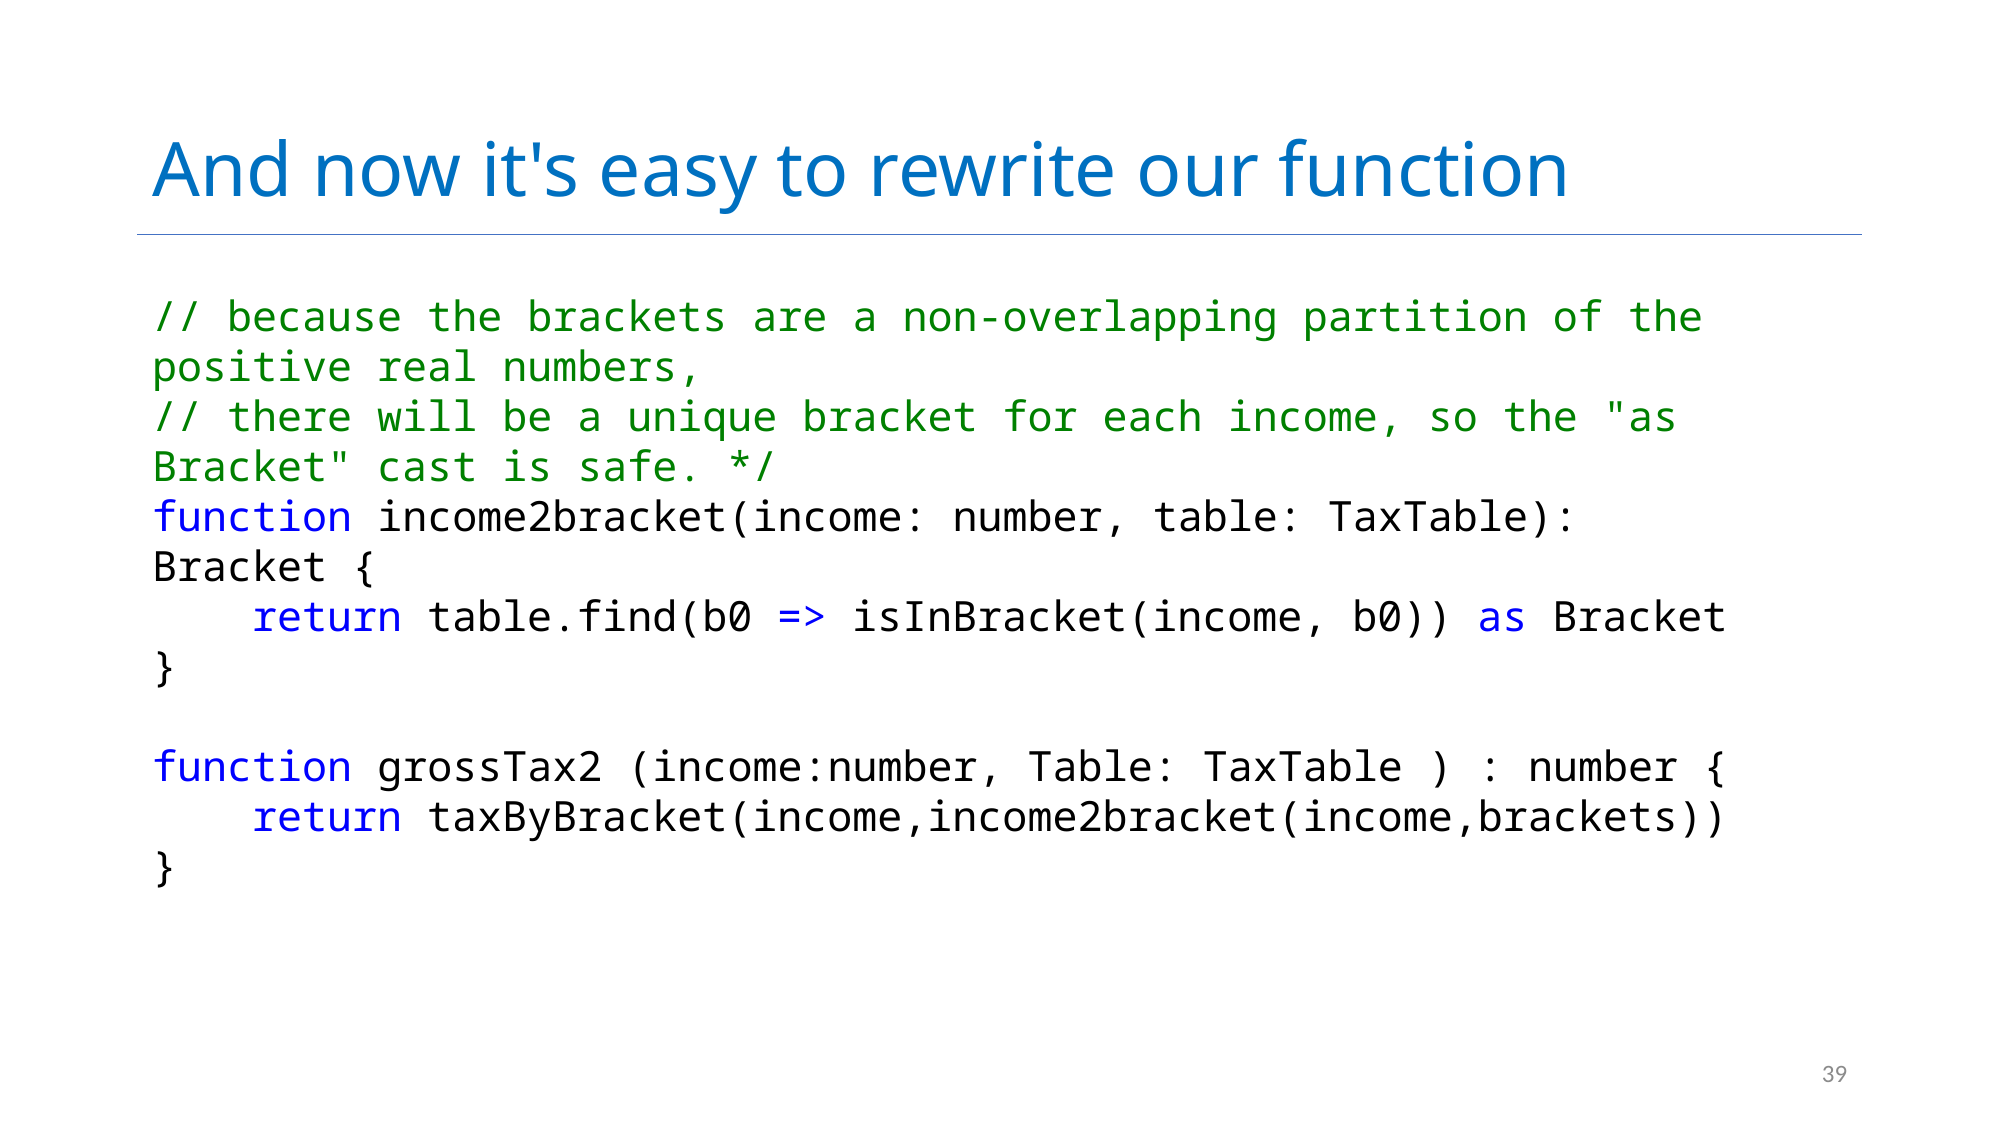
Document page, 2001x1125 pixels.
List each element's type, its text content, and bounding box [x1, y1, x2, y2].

text_box // because the brackets are a non-overlapping partition of the positive real numbers, // there will be a unique bracket for each income, so the "as Bracket" cast is safe. */ function income2bracket(income: number, table: TaxTable): Bracket { return table.find(b0 => isInBracket(income, b0)) as Bracket } function grossTax2 (income:number, Table: TaxTable ) : number { return taxByBracket(income,income2bracket(income,brackets)) } [137, 282, 1753, 898]
title And now it's easy to rewrite our function [137, 3, 1863, 221]
slide_number 39 [1412, 1042, 1863, 1103]
